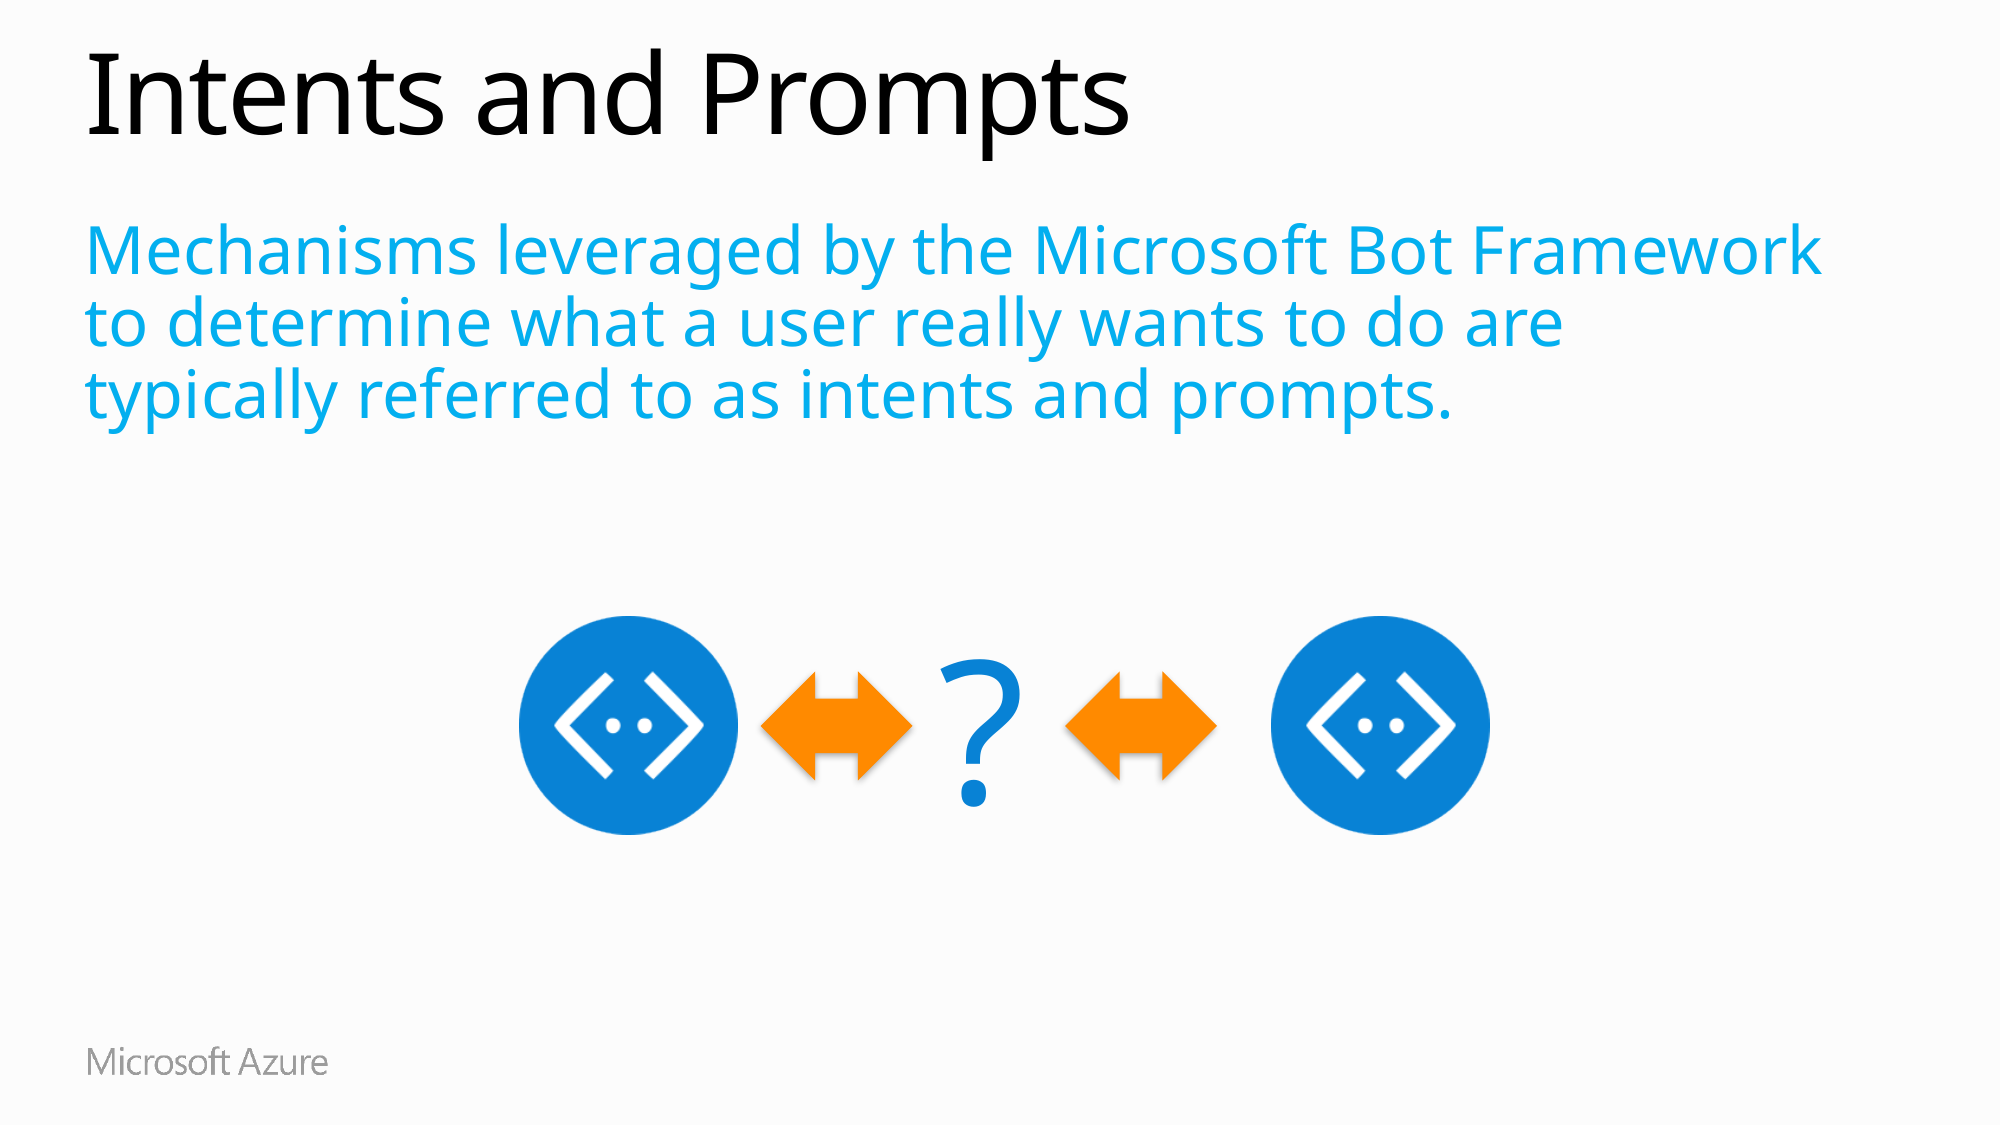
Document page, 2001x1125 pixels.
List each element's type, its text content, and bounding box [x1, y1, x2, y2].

picture [1271, 616, 1491, 836]
text_box ? [890, 597, 1075, 853]
text_box Mechanisms leveraged by the Microsoft Bot Framework to determine what a user really wants to do are typically referred to as intents and prompts. [85, 217, 1835, 434]
text_box [1064, 670, 1218, 782]
title Intents and Prompts [85, 37, 1915, 161]
text_box [760, 670, 914, 782]
picture [519, 616, 738, 836]
